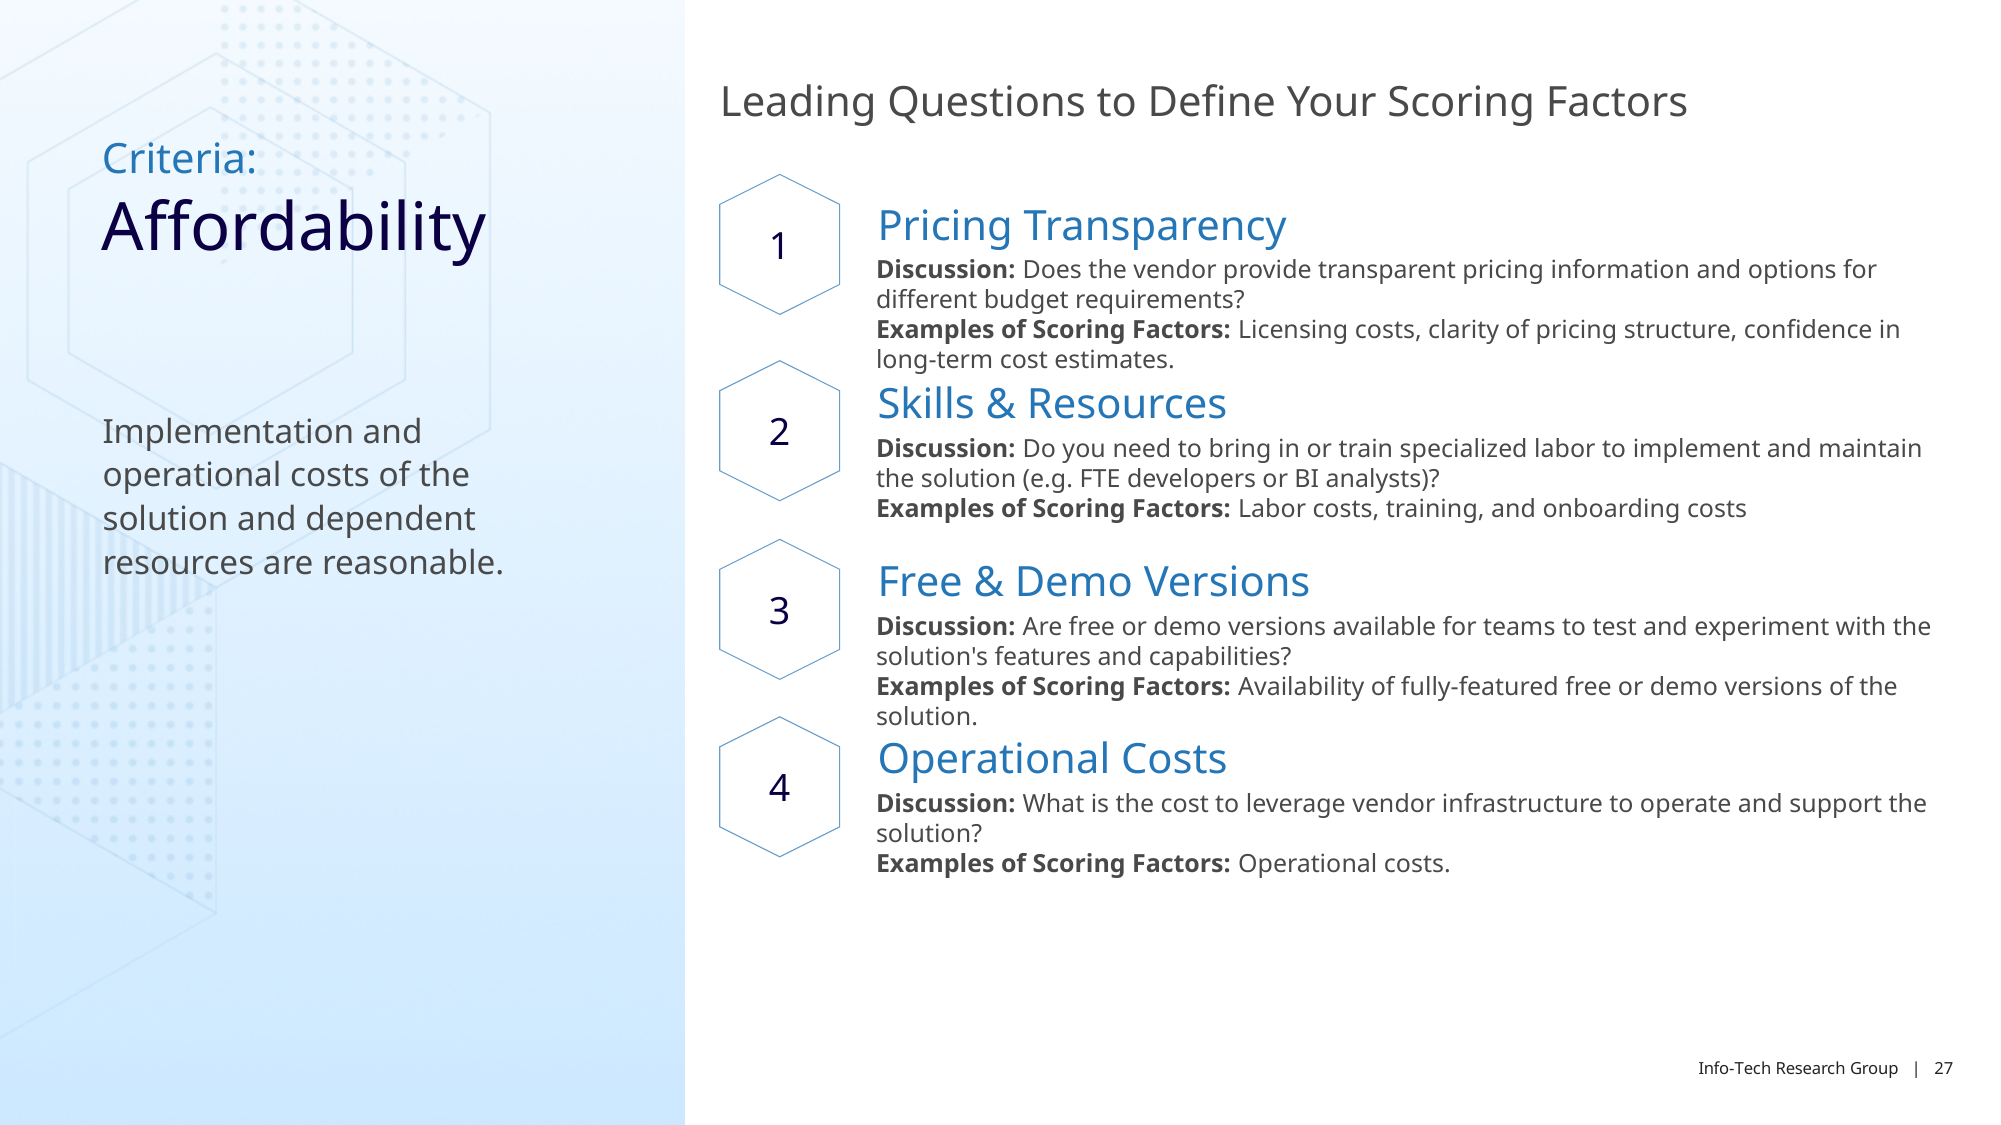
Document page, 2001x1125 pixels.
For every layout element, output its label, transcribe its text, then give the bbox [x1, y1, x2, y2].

text_box Discussion: Do you need to bring in or train specialized labor to implement and maintain the solution (e.g. FTE developers or BI analysts)? Examples of Scoring Factors: Labor costs, training, and onboarding costs [876, 432, 1964, 559]
text_box Operational Costs [877, 737, 1748, 787]
text_box 3 [718, 538, 841, 681]
text_box Free & Demo Versions [877, 560, 1748, 610]
text_box 4 [718, 715, 841, 858]
text_box Leading Questions to Define Your Scoring Factors [719, 80, 1911, 150]
text_box 2 [718, 359, 841, 502]
text_box Implementation and operational costs of the solution and dependent resources are reasonable. [102, 405, 605, 1012]
text_box 1 [718, 173, 841, 316]
picture [0, 0, 685, 1125]
text_box Pricing Transparency [877, 204, 1749, 254]
text_box Skills & Resources [877, 382, 1749, 432]
text_box Discussion: What is the cost to leverage vendor infrastructure to operate and support the solution? Examples of Scoring Factors: Operational costs. [876, 787, 1964, 914]
text_box Discussion: Are free or demo versions available for teams to test and experiment with the solution's features and capabilities? Examples of Scoring Factors: Availability of fully-featured free or demo versions of the solution. [876, 610, 1964, 737]
text_box Discussion: Does the vendor provide transparent pricing information and options for different budget requirements? Examples of Scoring Factors: Licensing costs, clarity of pricing structure, confidence in long-term cost estimates. [876, 254, 1964, 380]
text_box Affordability [101, 193, 606, 263]
text_box Criteria: [101, 137, 605, 193]
